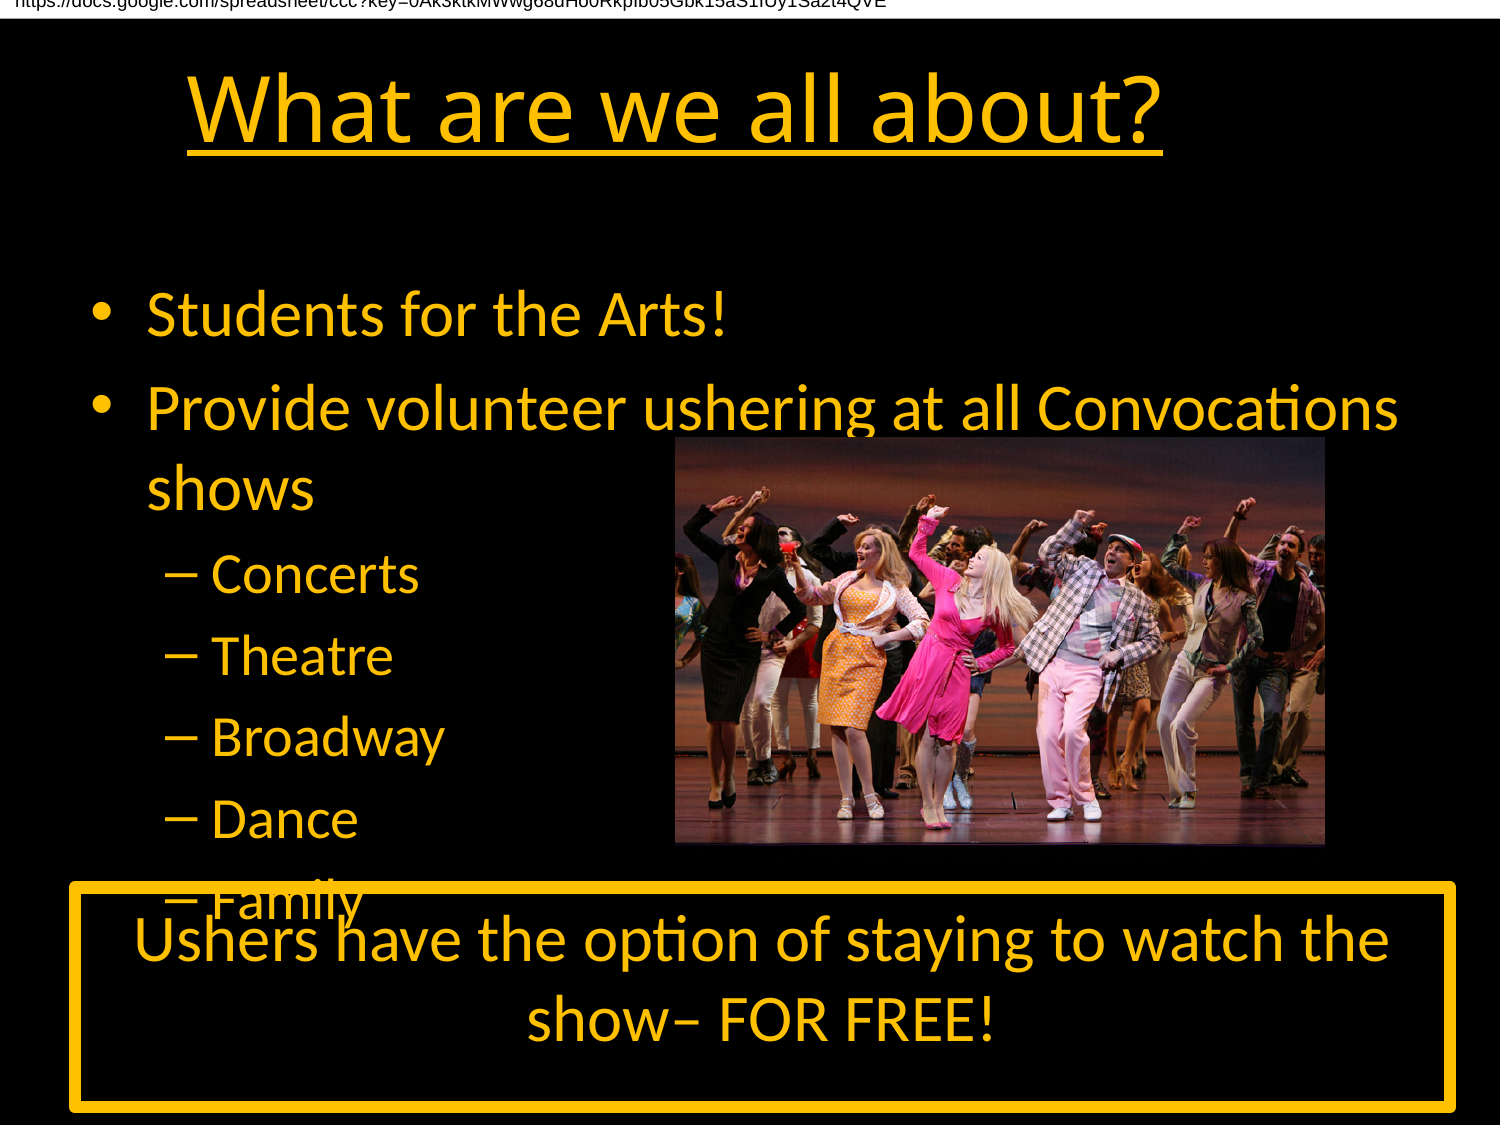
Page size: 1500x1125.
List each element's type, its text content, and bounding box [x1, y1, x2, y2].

picture [674, 437, 1326, 862]
title What are we all about? [0, 19, 1350, 200]
text_box https://docs.google.com/spreadsheet/ccc?key=0Ak3ktkMWwg68dHo0RkpIb05Gbk15aS1IUy1Sa2t4QVE [0, 0, 1500, 19]
text_box Ushers have the option of staying to watch the show– FOR FREE! [75, 887, 1450, 1108]
list Students for the Arts! Provide volunteer ushering at all Convocations shows Concerts Theatre Broadway Dance Family [75, 262, 1425, 950]
